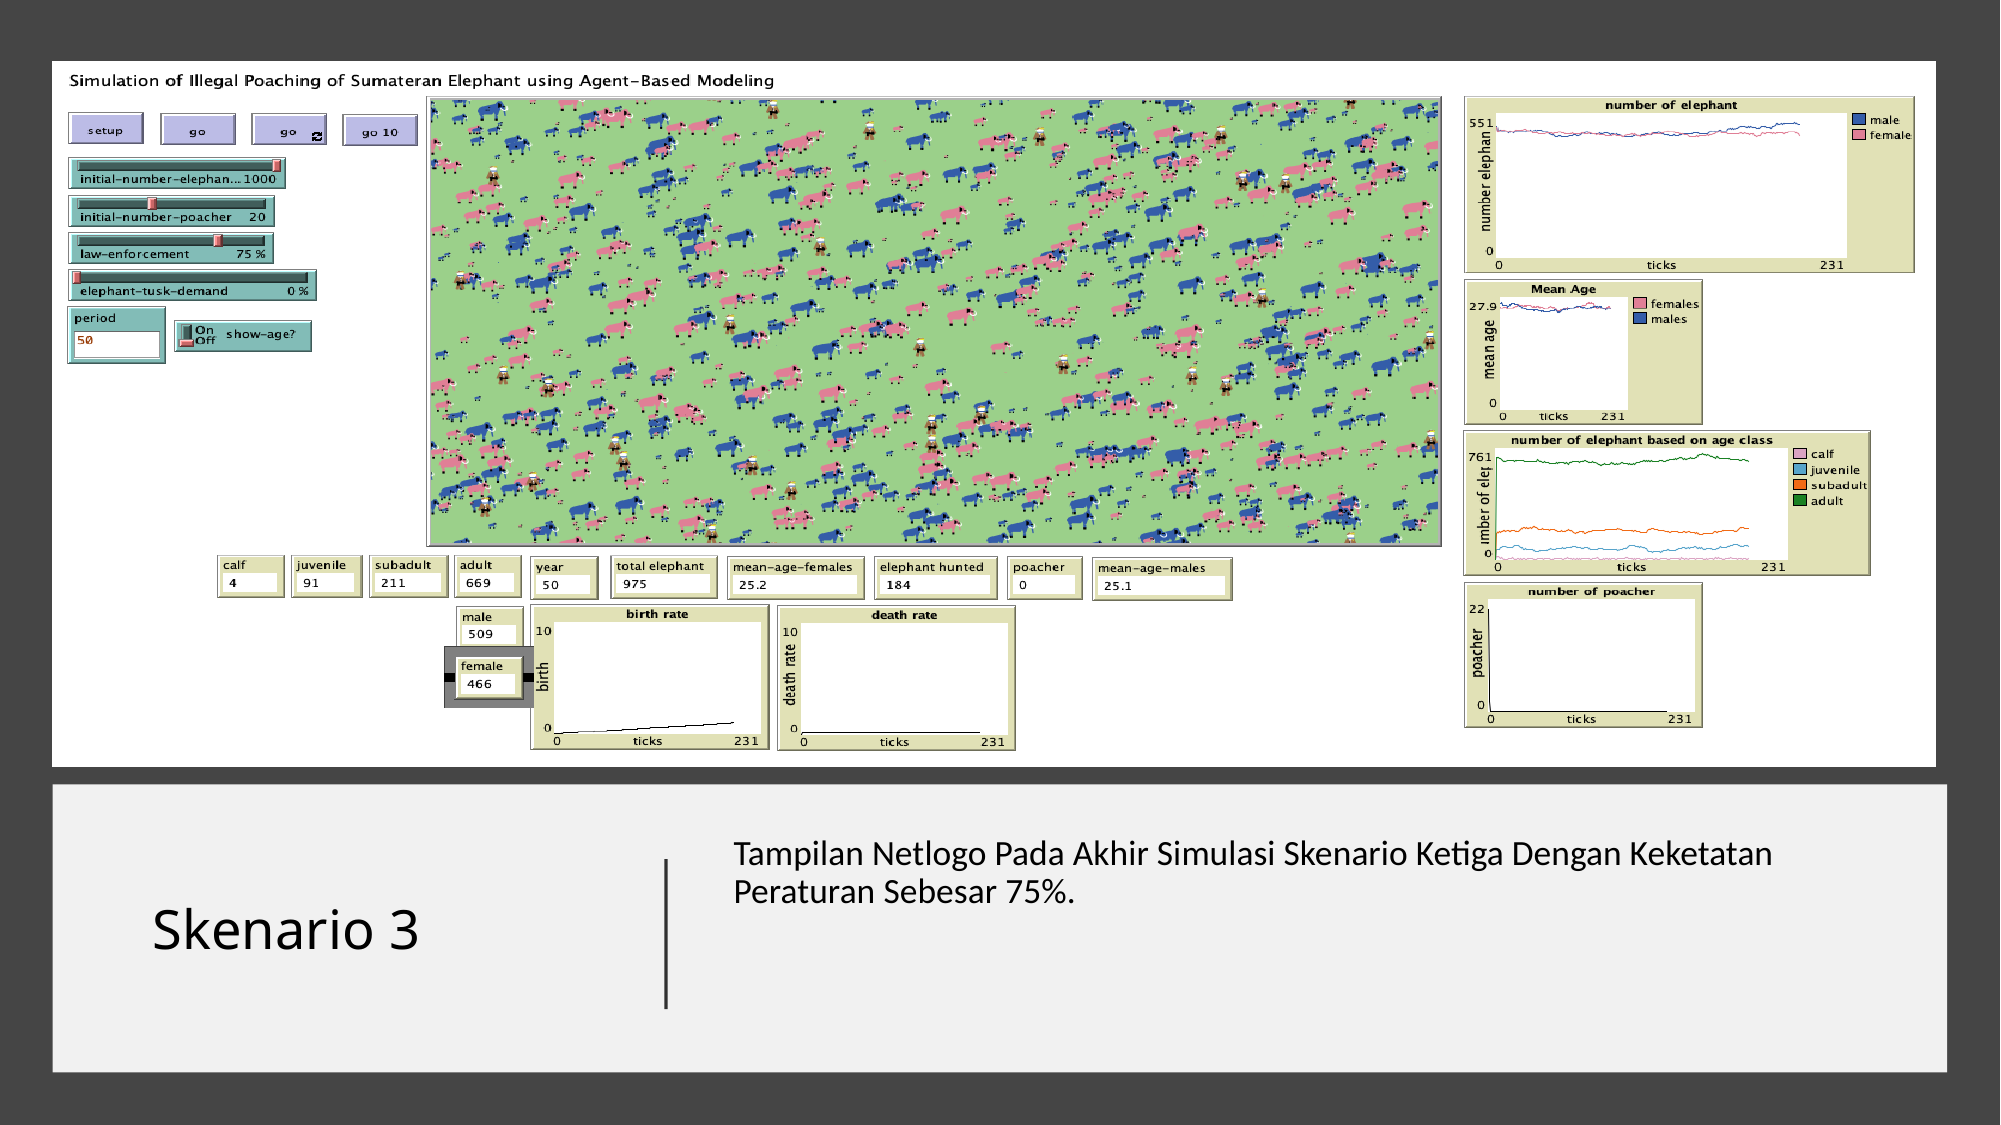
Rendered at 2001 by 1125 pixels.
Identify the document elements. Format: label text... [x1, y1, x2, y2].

picture [52, 61, 1936, 767]
text_box [52, 783, 1948, 1073]
list Tampilan Netlogo Pada Akhir Simulasi Skenario Ketiga Dengan Keketatan Peraturan Sebesar 75%. [718, 821, 1863, 1043]
title Skenario 3 [138, 821, 612, 1043]
text_box [0, 0, 2000, 1125]
